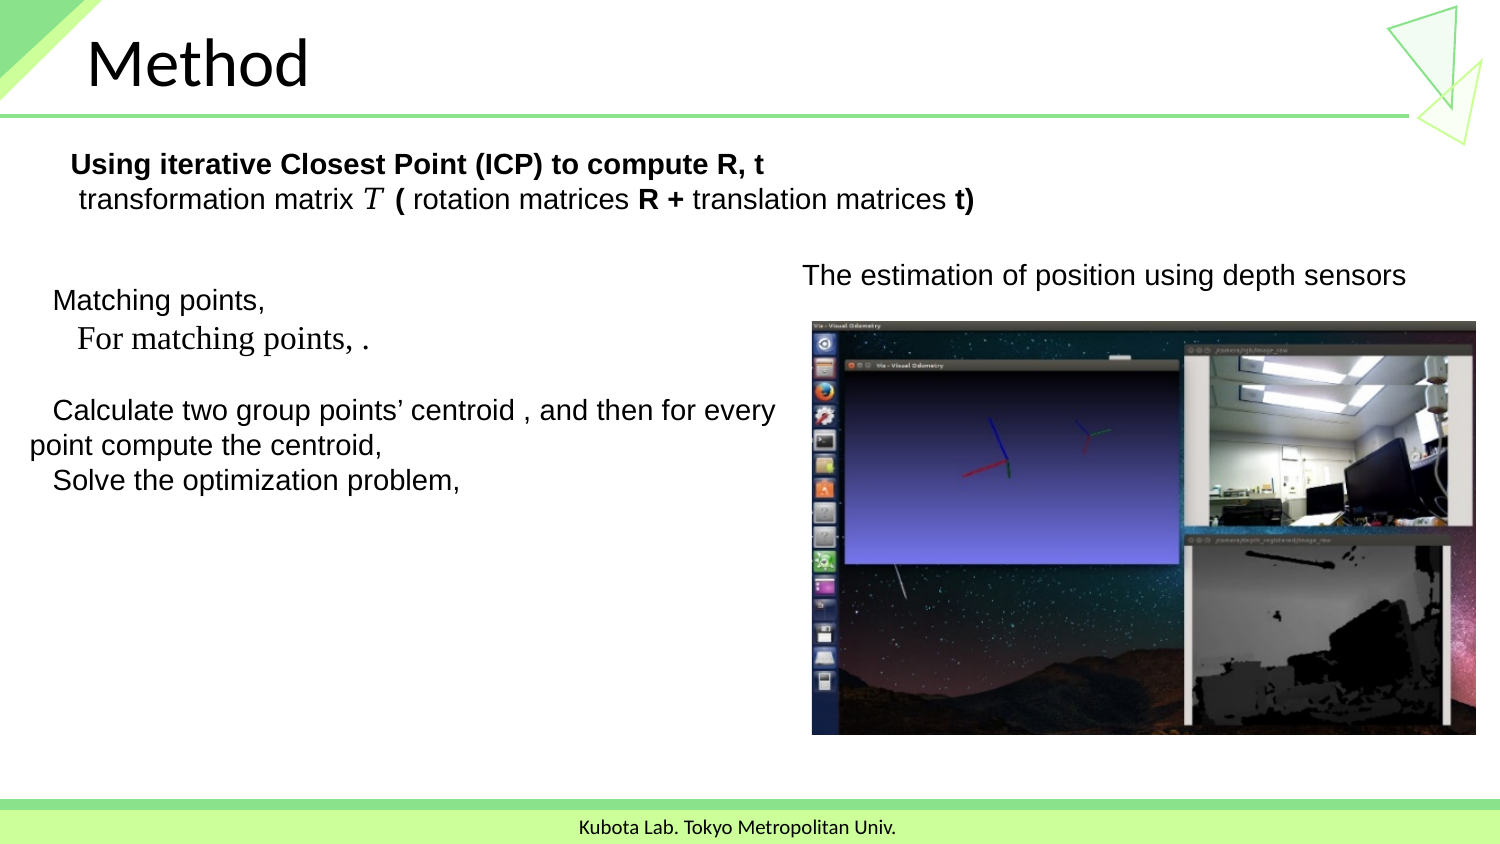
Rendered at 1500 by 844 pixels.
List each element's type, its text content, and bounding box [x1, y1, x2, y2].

picture [811, 321, 1477, 735]
text_box The estimation of position using depth sensors [787, 248, 1500, 299]
title Method [75, 8, 1370, 121]
text_box Using iterative Closest Point (ICP) to compute R, t transformation matrix 𝑇 ( rotation matrices R + translation matrices t) [55, 137, 1089, 223]
